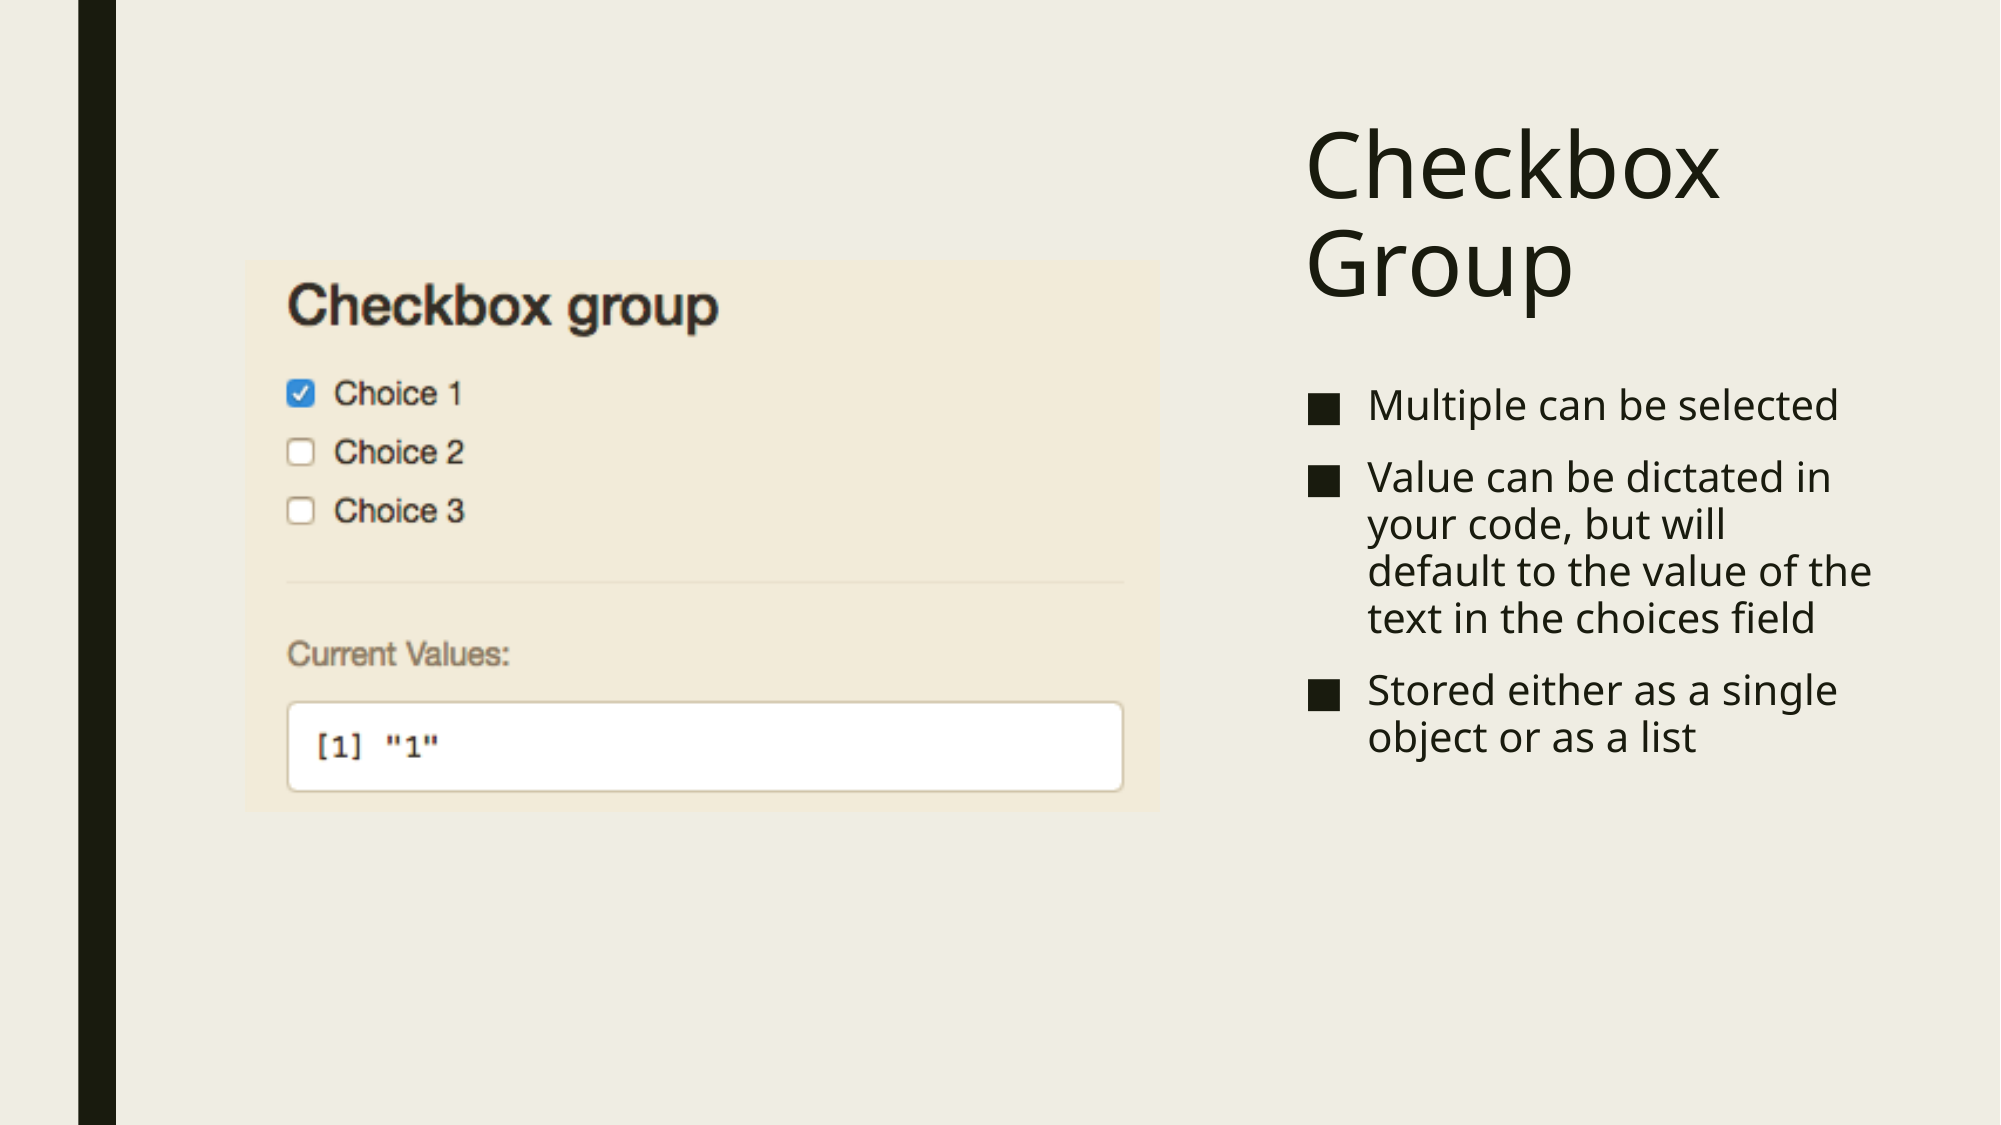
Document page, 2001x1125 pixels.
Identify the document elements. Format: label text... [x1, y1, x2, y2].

picture [245, 260, 1160, 812]
title Checkbox Group [1289, 112, 1890, 357]
list Multiple can be selected Value can be dictated in your code, but will default to the value of the text in the choices field Stored either as a single object or as a list [1289, 375, 1890, 963]
